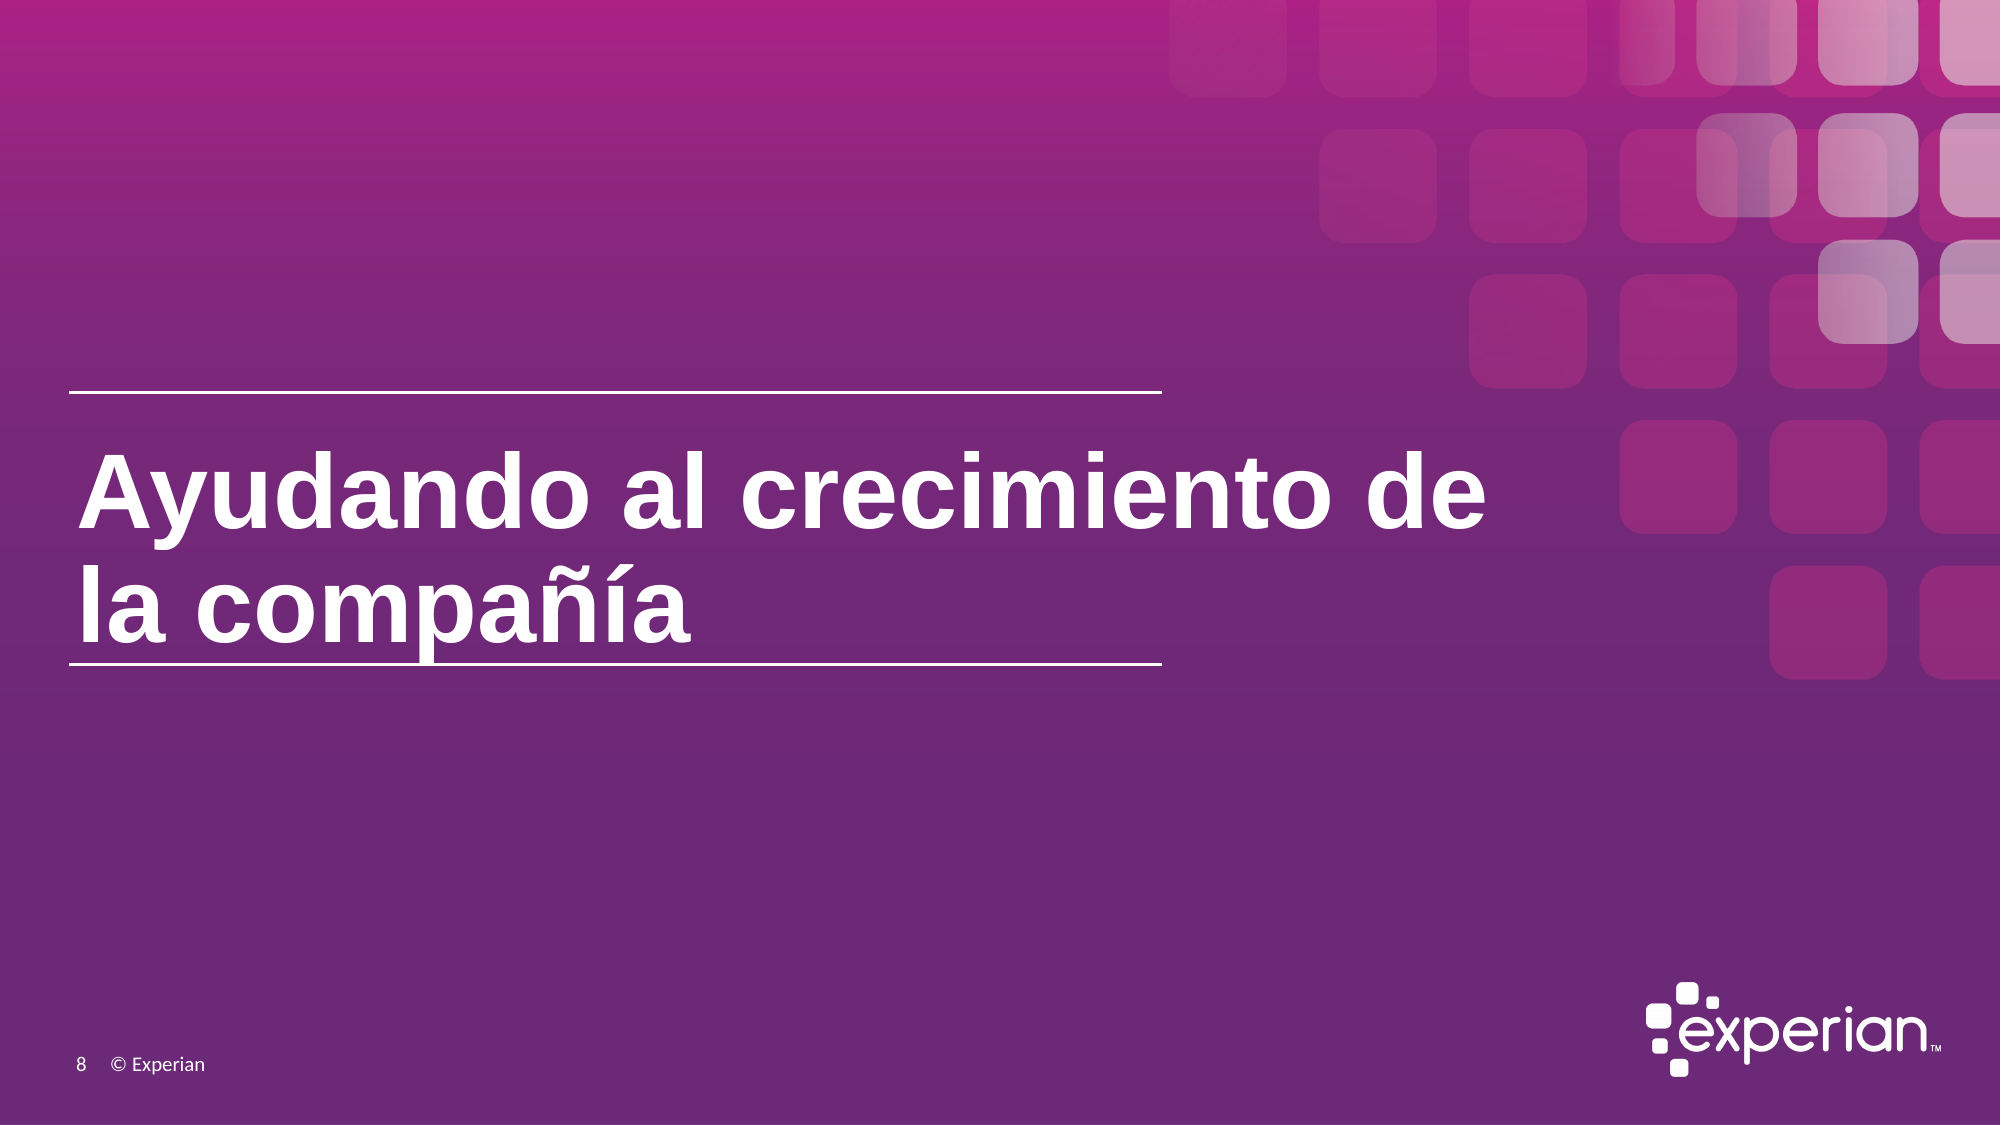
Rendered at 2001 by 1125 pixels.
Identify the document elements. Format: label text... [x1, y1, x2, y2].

title Ayudando al crecimiento de la compañía [76, 436, 1614, 587]
picture [0, 0, 2000, 1125]
